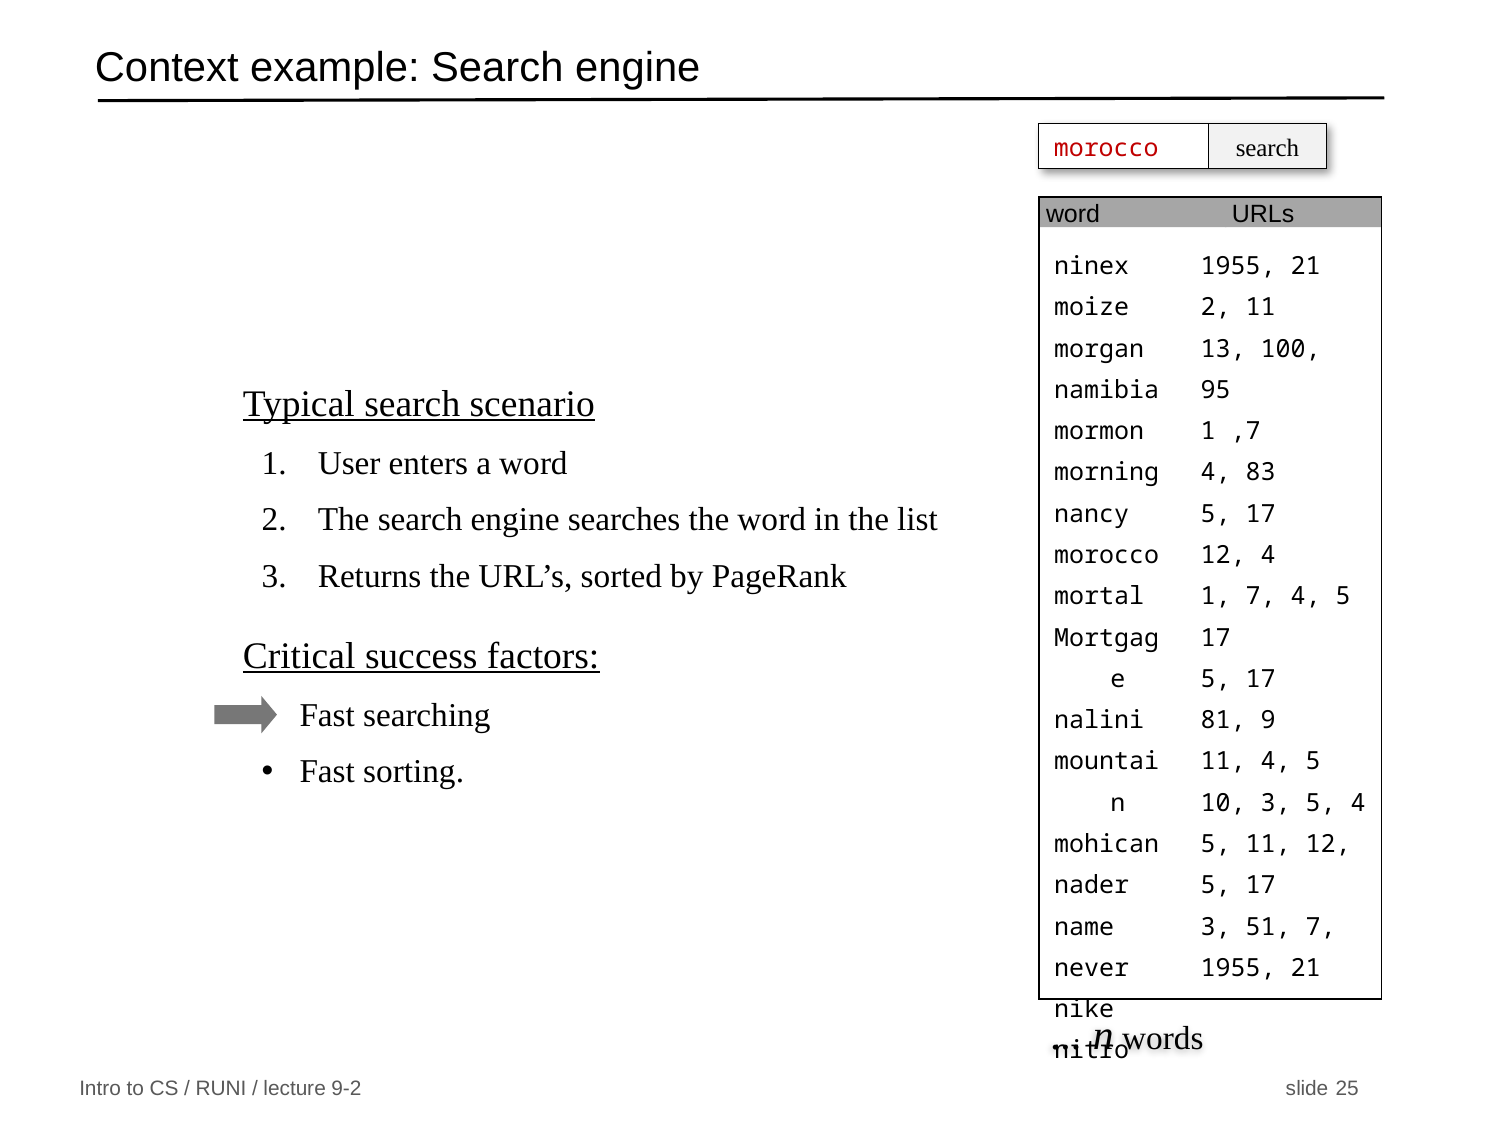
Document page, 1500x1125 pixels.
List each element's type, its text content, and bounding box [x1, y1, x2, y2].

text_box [1038, 196, 1399, 1000]
text_box [948, 192, 1211, 230]
title Context example: Search engine [79, 33, 1371, 109]
text_box Typical search scenario User enters a word The search engine searches the word in the list Returns the URL’s, sorted by PageRank Critical success factors: Fast searching Fast sorting. [227, 371, 1000, 870]
text_box search [1208, 123, 1327, 169]
text_box morocco [1038, 123, 1208, 169]
text_box ... n words [1013, 973, 1500, 1093]
text_box [214, 695, 277, 734]
